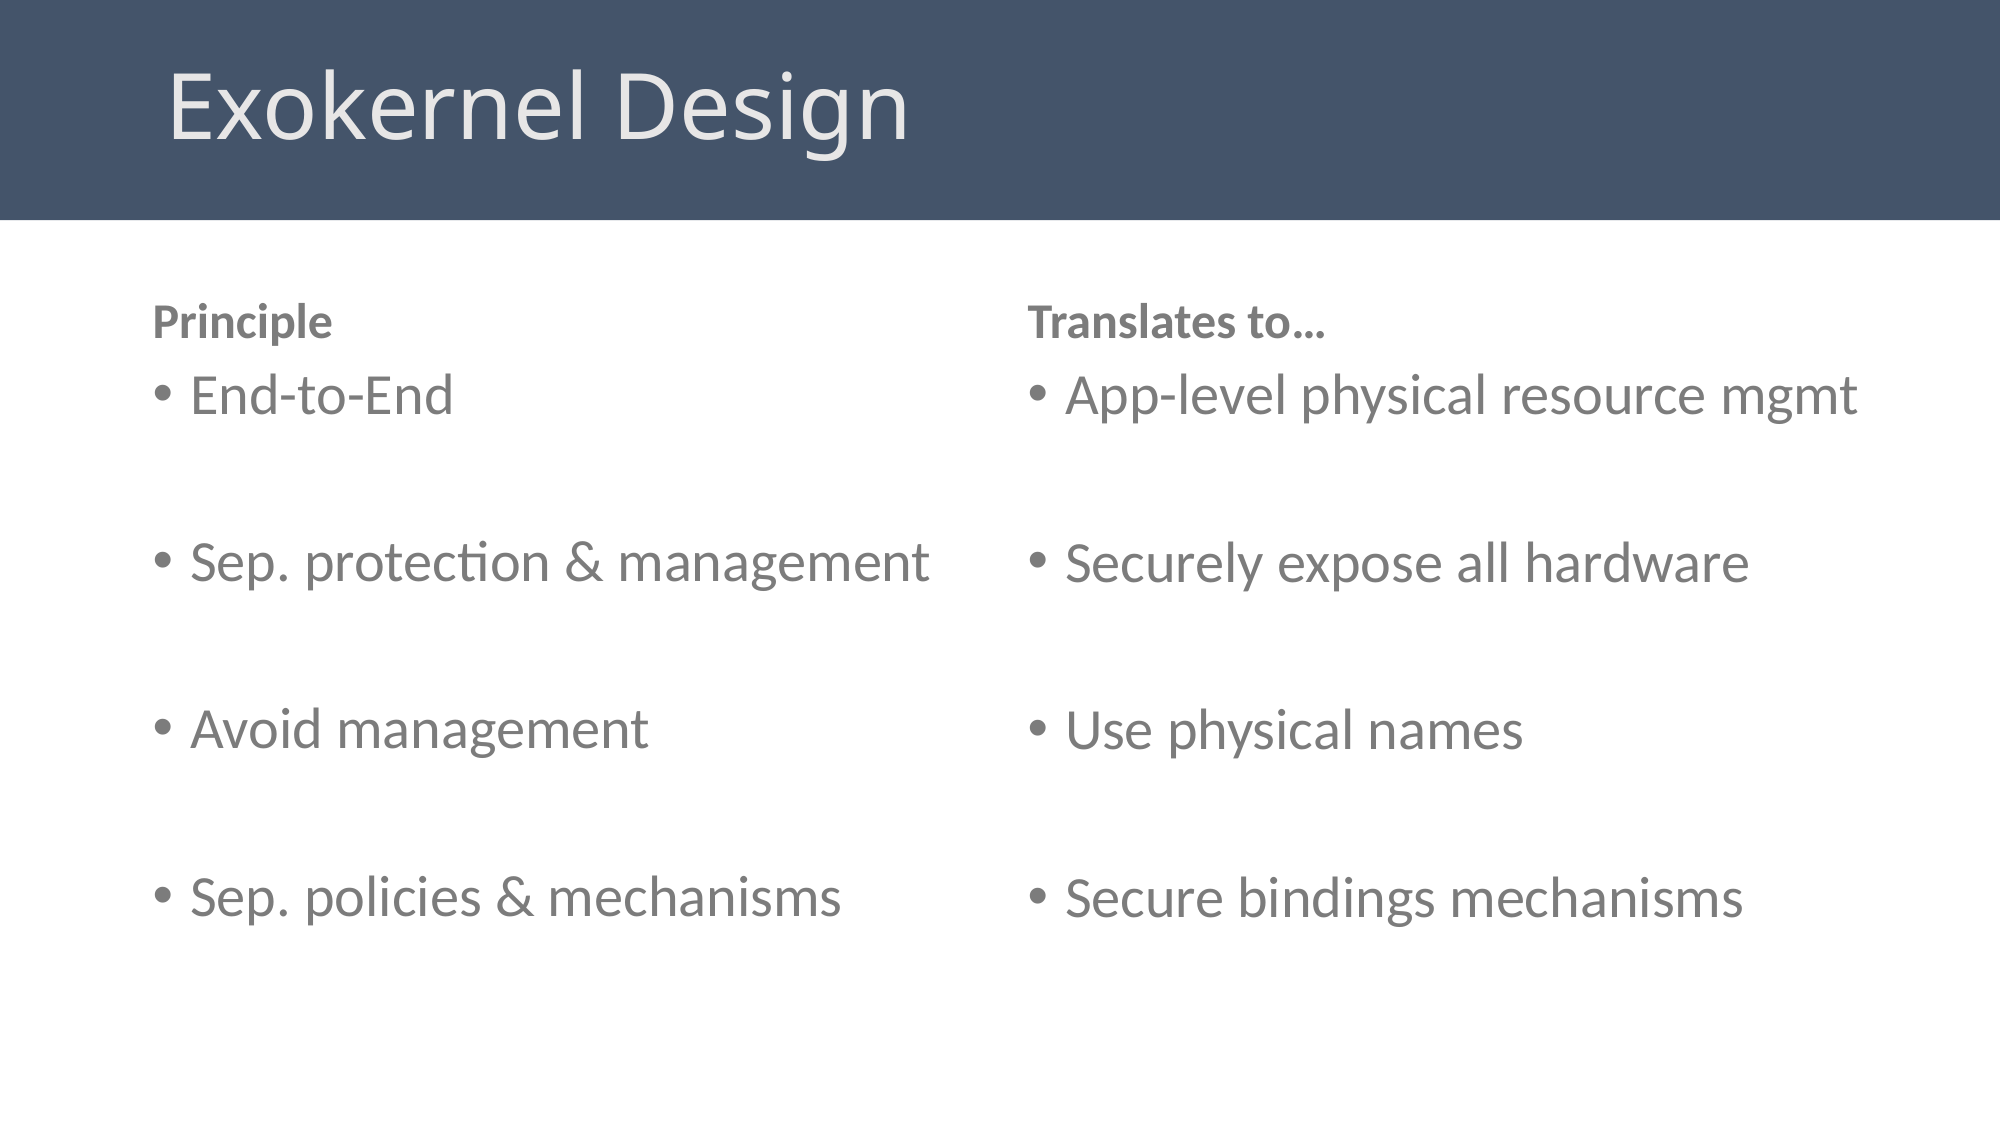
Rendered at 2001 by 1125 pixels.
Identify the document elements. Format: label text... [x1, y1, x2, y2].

list End-to-End Sep. protection & management Avoid management Sep. policies & mechanisms [137, 356, 984, 996]
title Exokernel Design [0, 0, 2000, 221]
list App-level physical resource mgmt Securely expose all hardware Use physical names Secure bindings mechanisms [1012, 356, 1973, 953]
list Translates to… [1012, 221, 1863, 356]
list Principle [137, 221, 984, 356]
